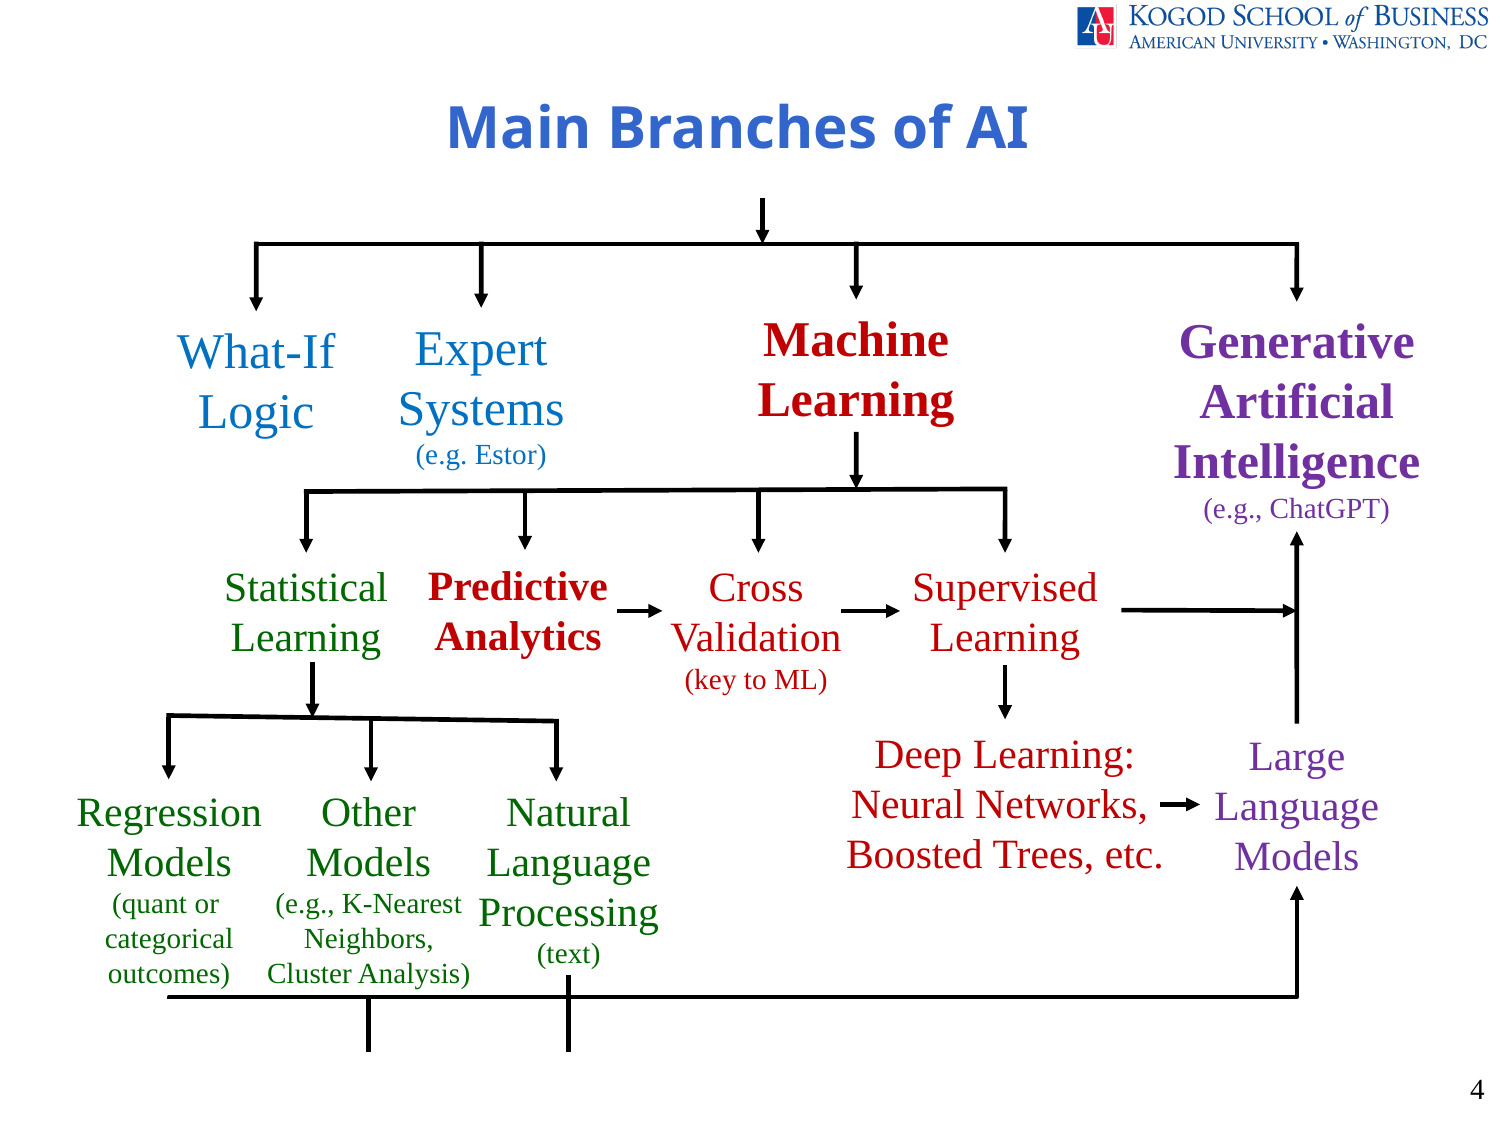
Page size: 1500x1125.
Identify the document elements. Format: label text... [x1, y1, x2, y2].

picture [1074, 4, 1488, 50]
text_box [168, 715, 310, 722]
text_box Other Models (e.g., K-Nearest Neighbors, Cluster Analysis) [237, 777, 500, 995]
text_box Predictive Analytics [399, 551, 637, 667]
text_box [305, 488, 671, 492]
text_box Statistical Learning [187, 552, 425, 668]
text_box Main Branches of AI [56, 39, 1419, 211]
text_box Cross Validation (key to ML) [795, 552, 875, 703]
text_box Deep Learning: Neural Networks, Boosted Trees, etc. [822, 719, 1188, 884]
text_box Natural Language Processing (text) [437, 777, 671, 978]
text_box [314, 715, 557, 722]
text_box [859, 488, 1006, 492]
text_box Large Language Models [1178, 721, 1416, 886]
text_box Machine Learning [737, 299, 975, 435]
text_box Expert Systems (e.g. Estor) [362, 307, 600, 478]
text_box Generative Artificial Intelligence (e.g., ChatGPT) [1156, 301, 1438, 532]
text_box Supervised Learning [886, 552, 1124, 668]
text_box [676, 379, 790, 1125]
slide_number 4 [1412, 1062, 1500, 1113]
text_box Cross Validation (key to ML) [637, 552, 671, 703]
text_box Regression Models (quant or categorical outcomes) [37, 777, 237, 997]
text_box What-If Logic [137, 311, 362, 446]
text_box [795, 488, 852, 492]
